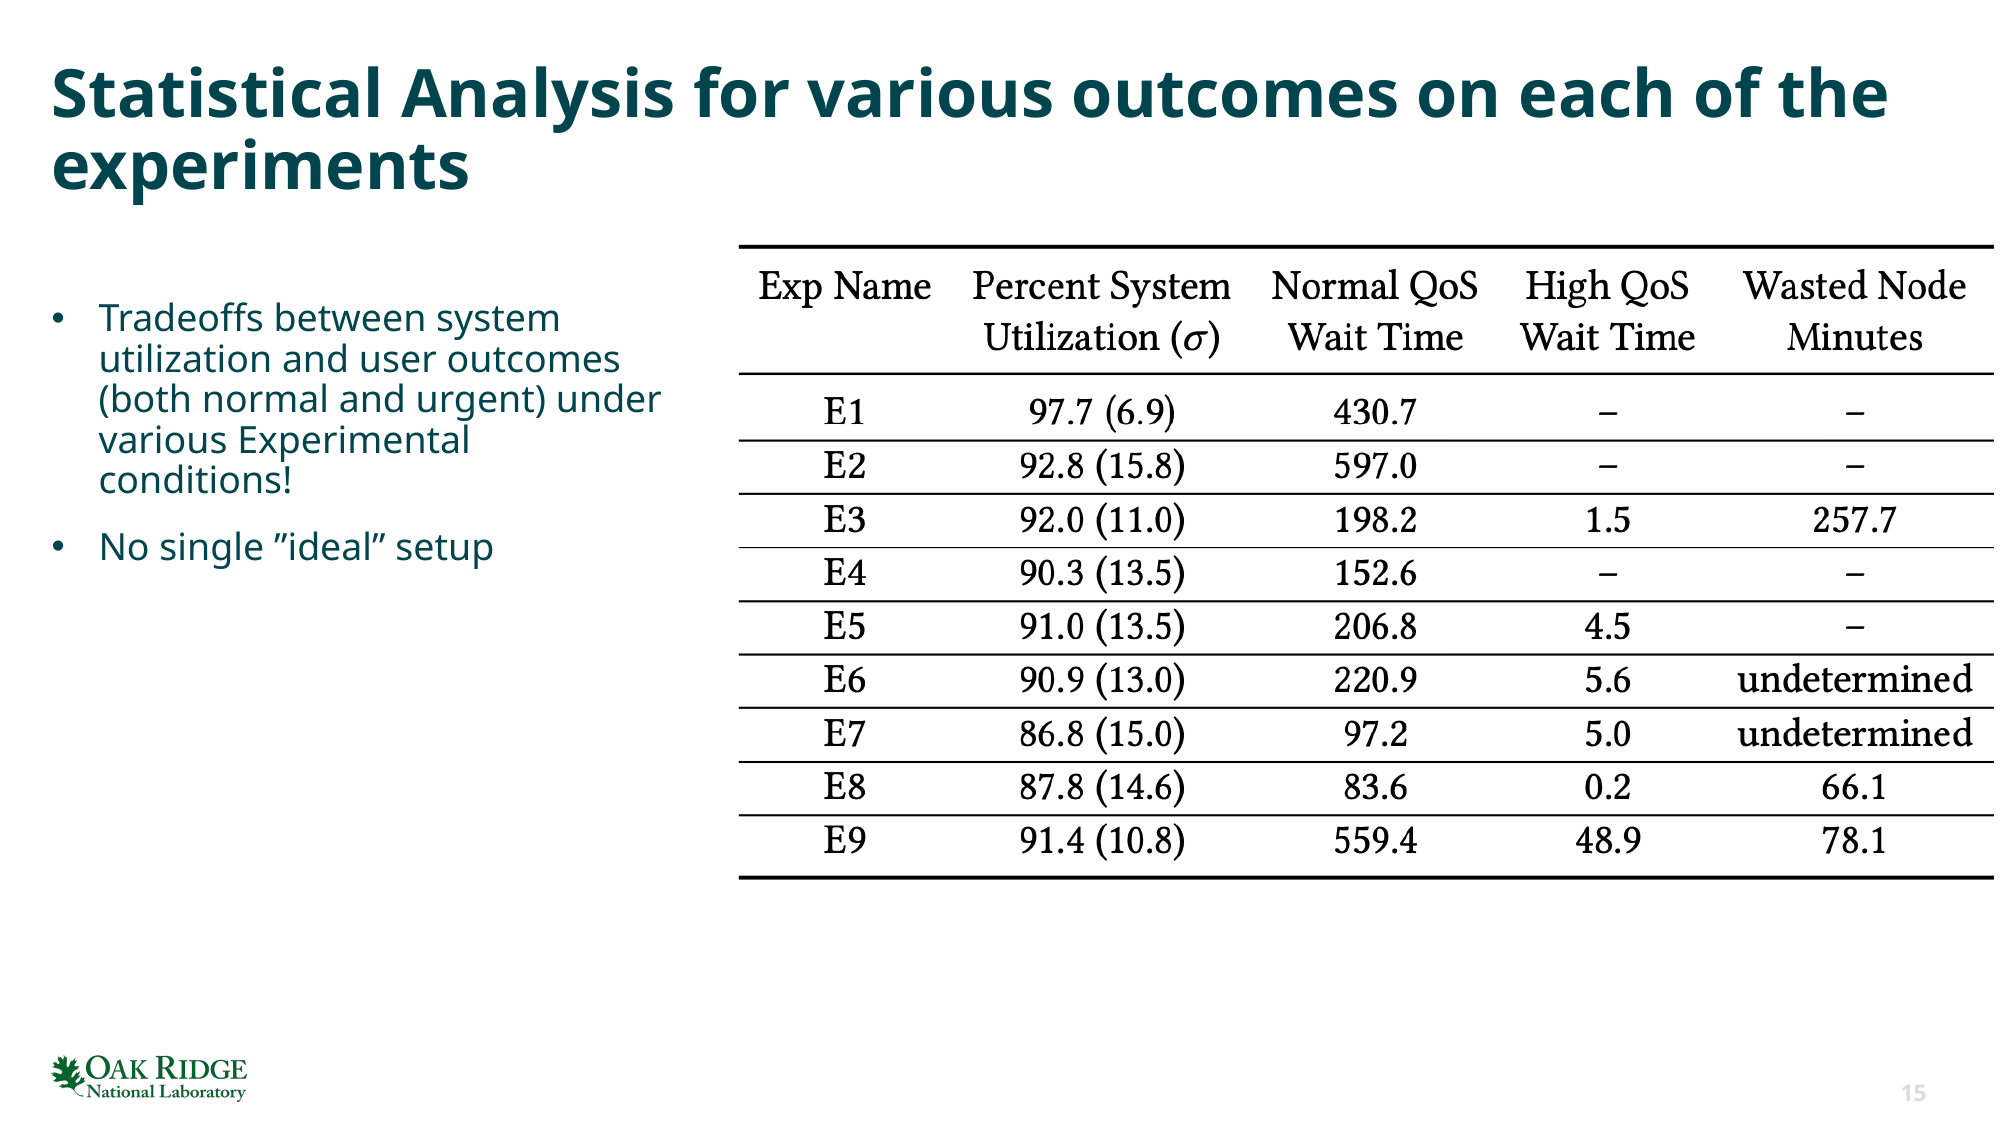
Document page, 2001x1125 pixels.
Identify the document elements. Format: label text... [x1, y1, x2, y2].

picture [724, 238, 2000, 887]
title Statistical Analysis for various outcomes on each of the experiments [51, 59, 1937, 206]
list Tradeoffs between system utilization and user outcomes (both normal and urgent) under various Experimental conditions! No single ”ideal” setup [51, 299, 674, 978]
picture [51, 1055, 247, 1102]
